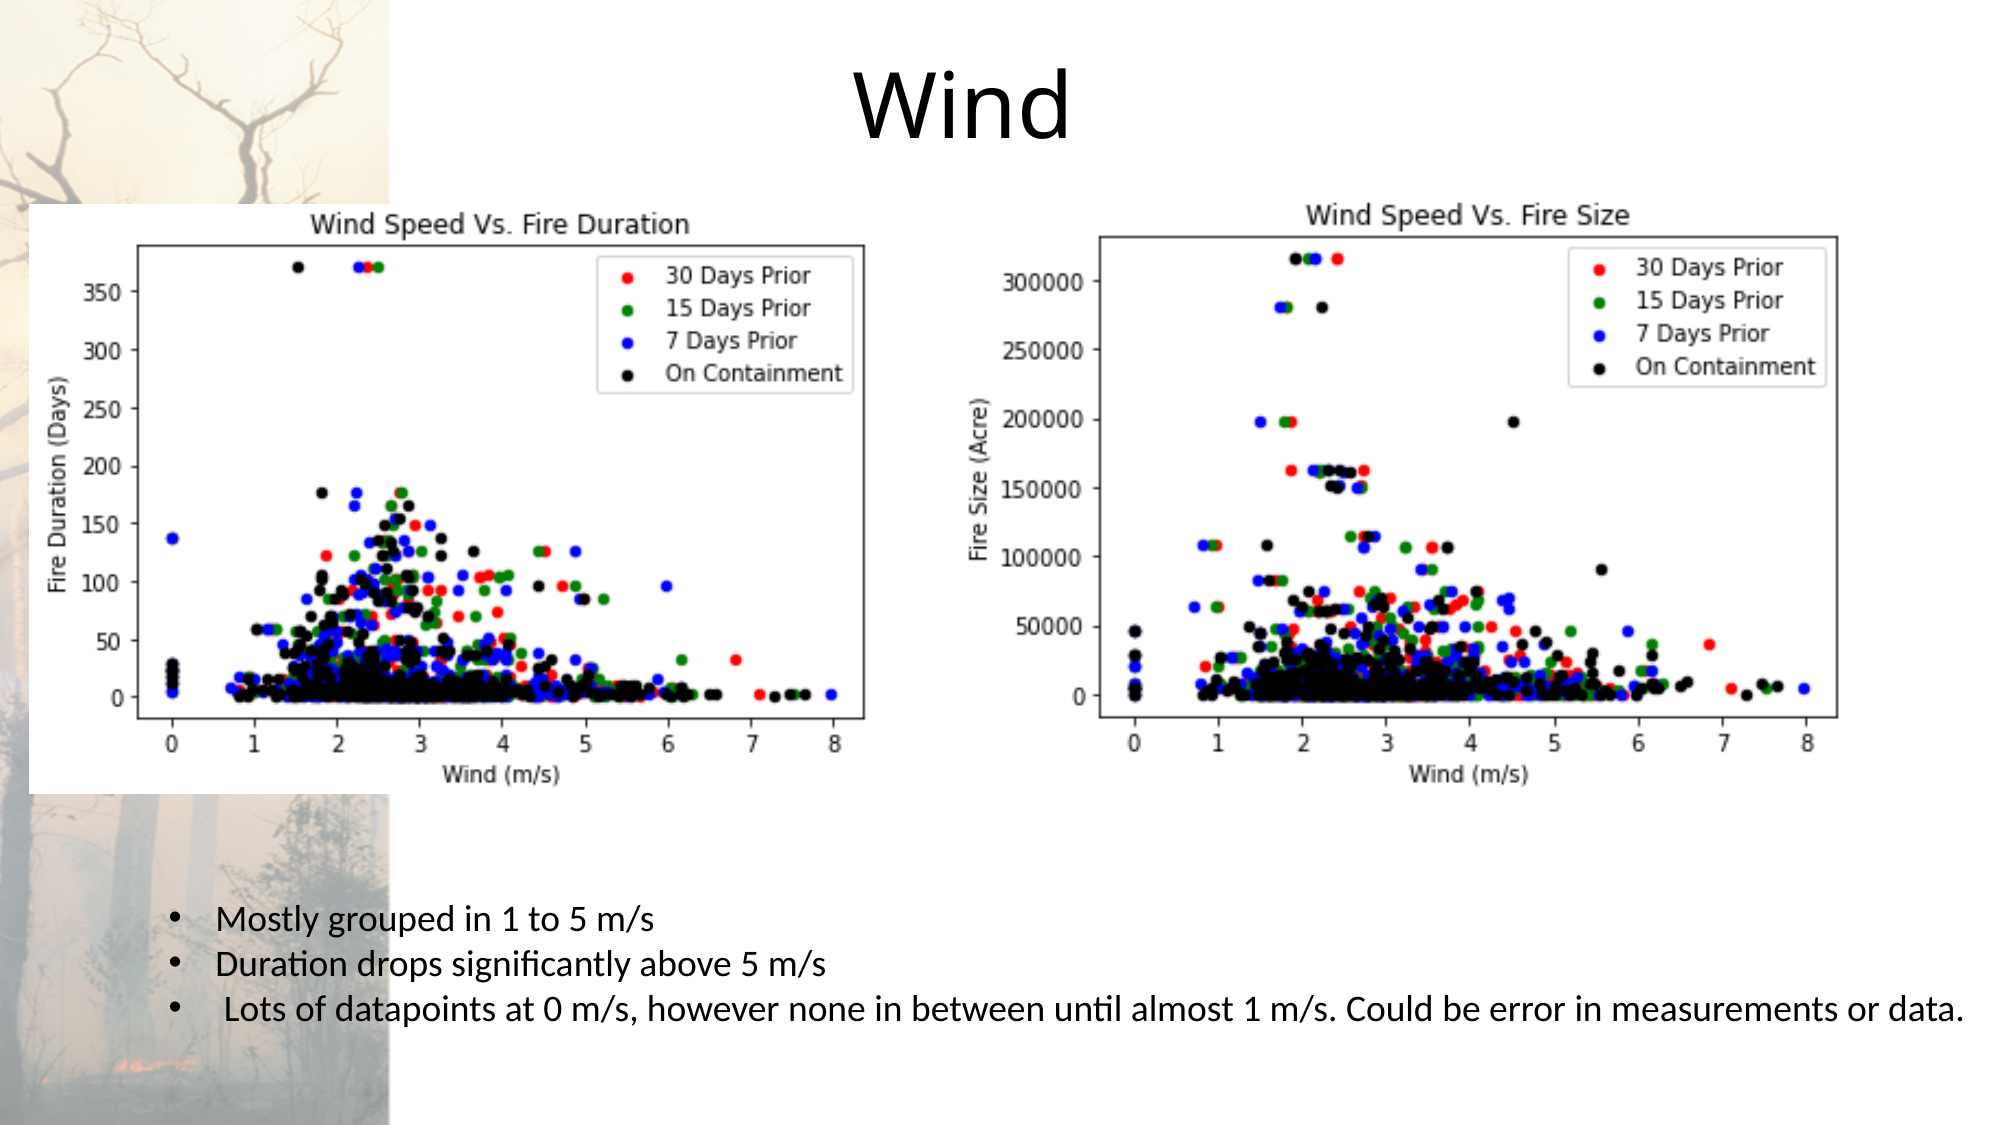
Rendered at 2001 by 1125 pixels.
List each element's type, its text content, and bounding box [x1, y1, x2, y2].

picture [963, 188, 1863, 794]
title Wind [100, 0, 1826, 218]
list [29, 204, 898, 794]
text_box Mostly grouped in 1 to 5 m/s Duration drops significantly above 5 m/s Lots of datapoints at 0 m/s, however none in between until almost 1 m/s. Could be error in measurements or data. [153, 886, 1983, 1037]
